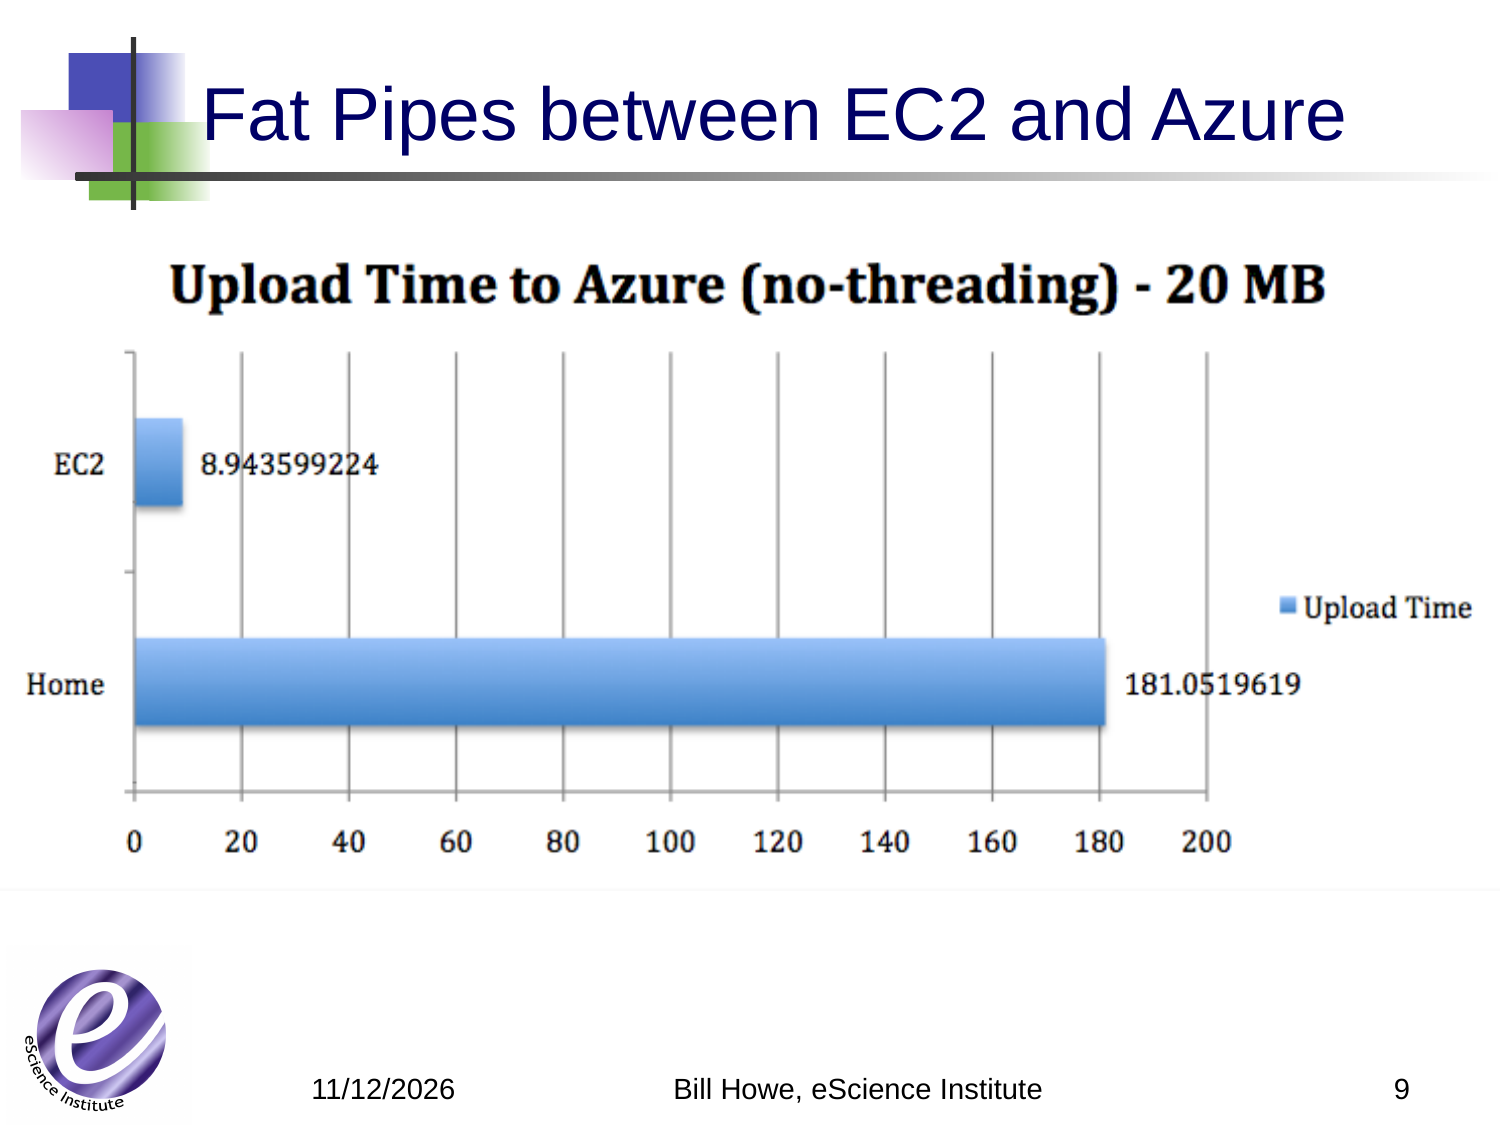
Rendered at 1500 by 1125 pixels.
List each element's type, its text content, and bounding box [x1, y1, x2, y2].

picture [0, 230, 1500, 891]
footer Bill Howe, eScience Institute [620, 1037, 1096, 1113]
slide_number 9 [1112, 1037, 1425, 1113]
picture [6, 945, 192, 1125]
title Fat Pipes between EC2 and Azure [186, 52, 1466, 163]
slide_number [296, 1038, 609, 1113]
